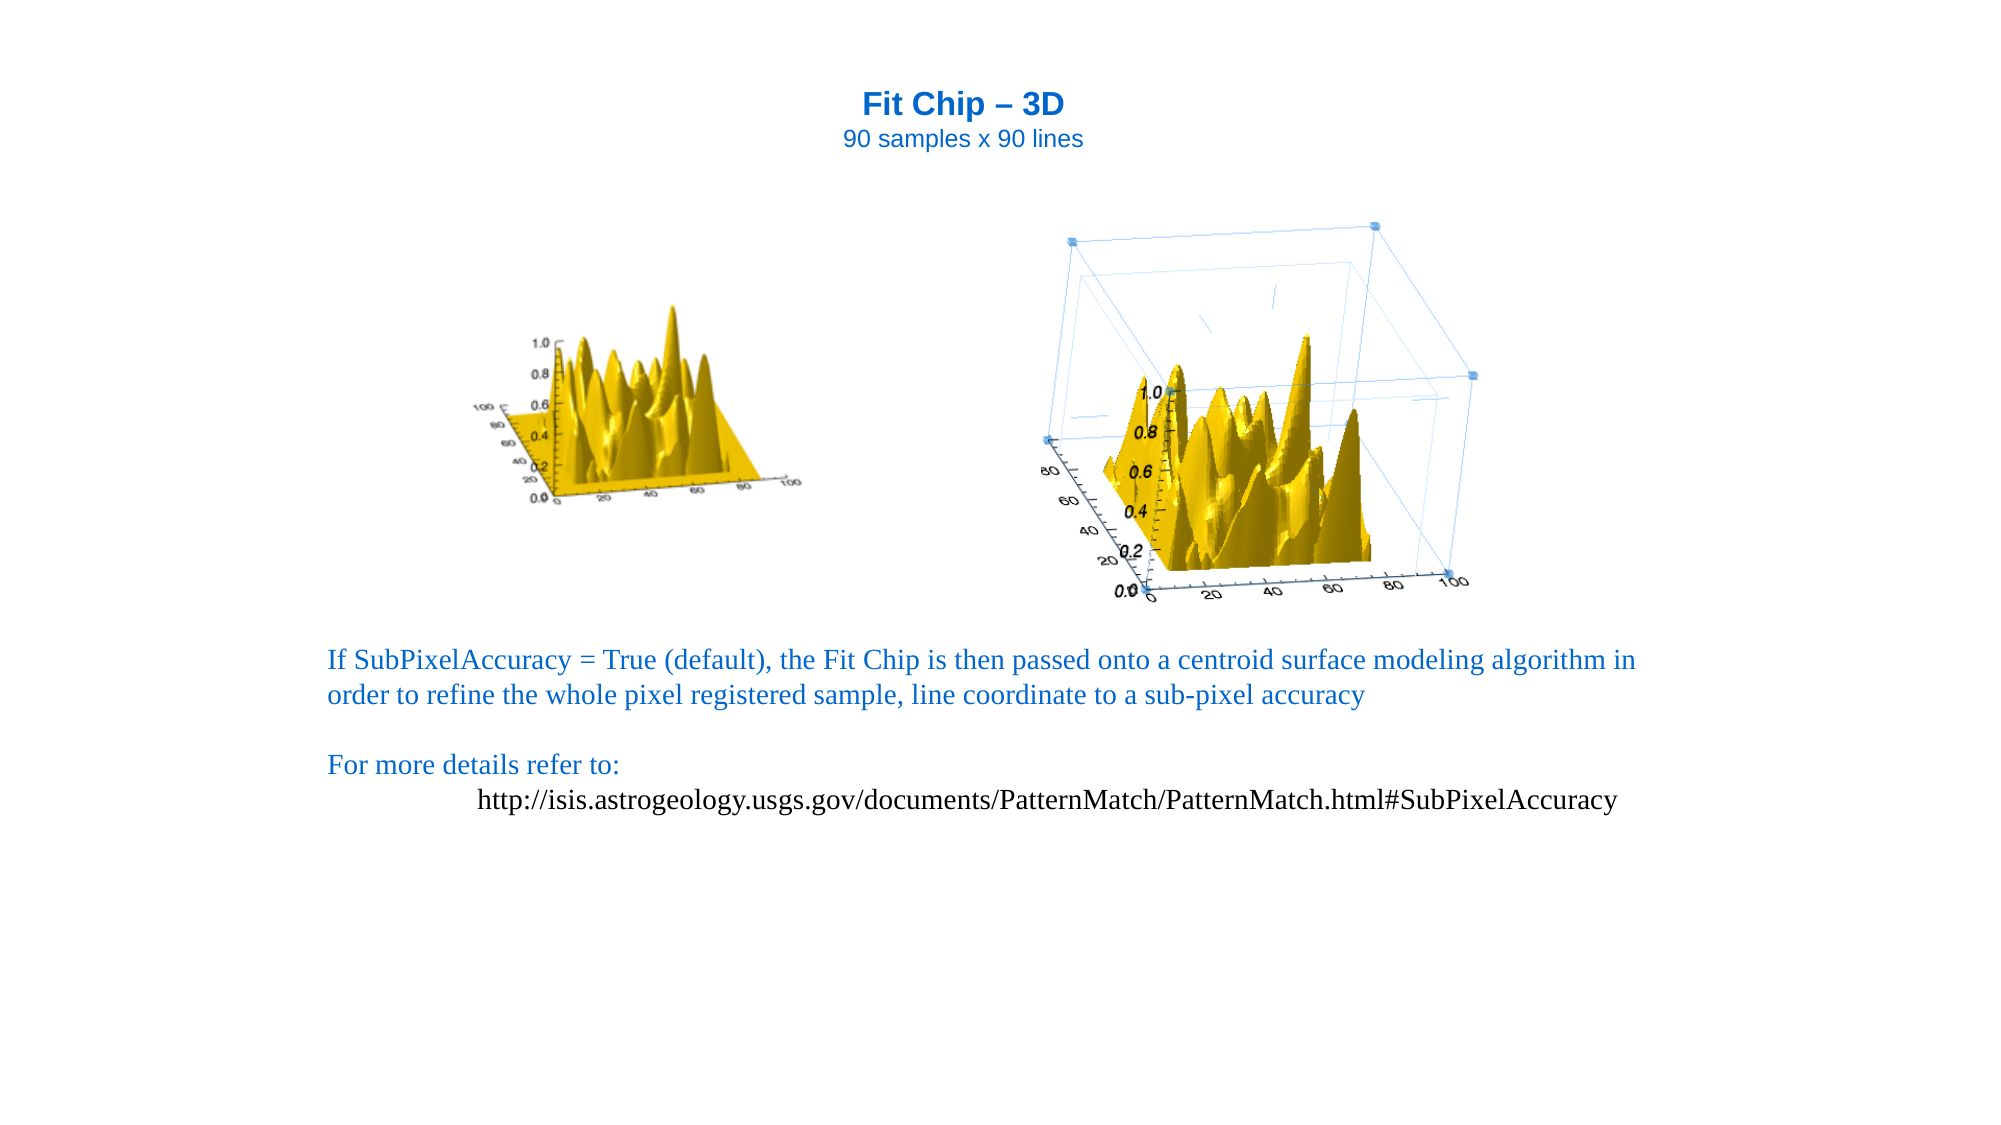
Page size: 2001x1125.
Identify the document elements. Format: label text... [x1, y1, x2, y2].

text_box If SubPixelAccuracy = True (default), the Fit Chip is then passed onto a centroid surface modeling algorithm in order to refine the whole pixel registered sample, line coordinate to a sub-pixel accuracy For more details refer to: http://isis.astrogeology.usgs.gov/documents/PatternMatch/PatternMatch.html#SubPixelAccuracy [312, 633, 1688, 823]
picture [299, 124, 1637, 714]
text_box Fit Chip – 3D 90 samples x 90 lines [812, 75, 1115, 123]
